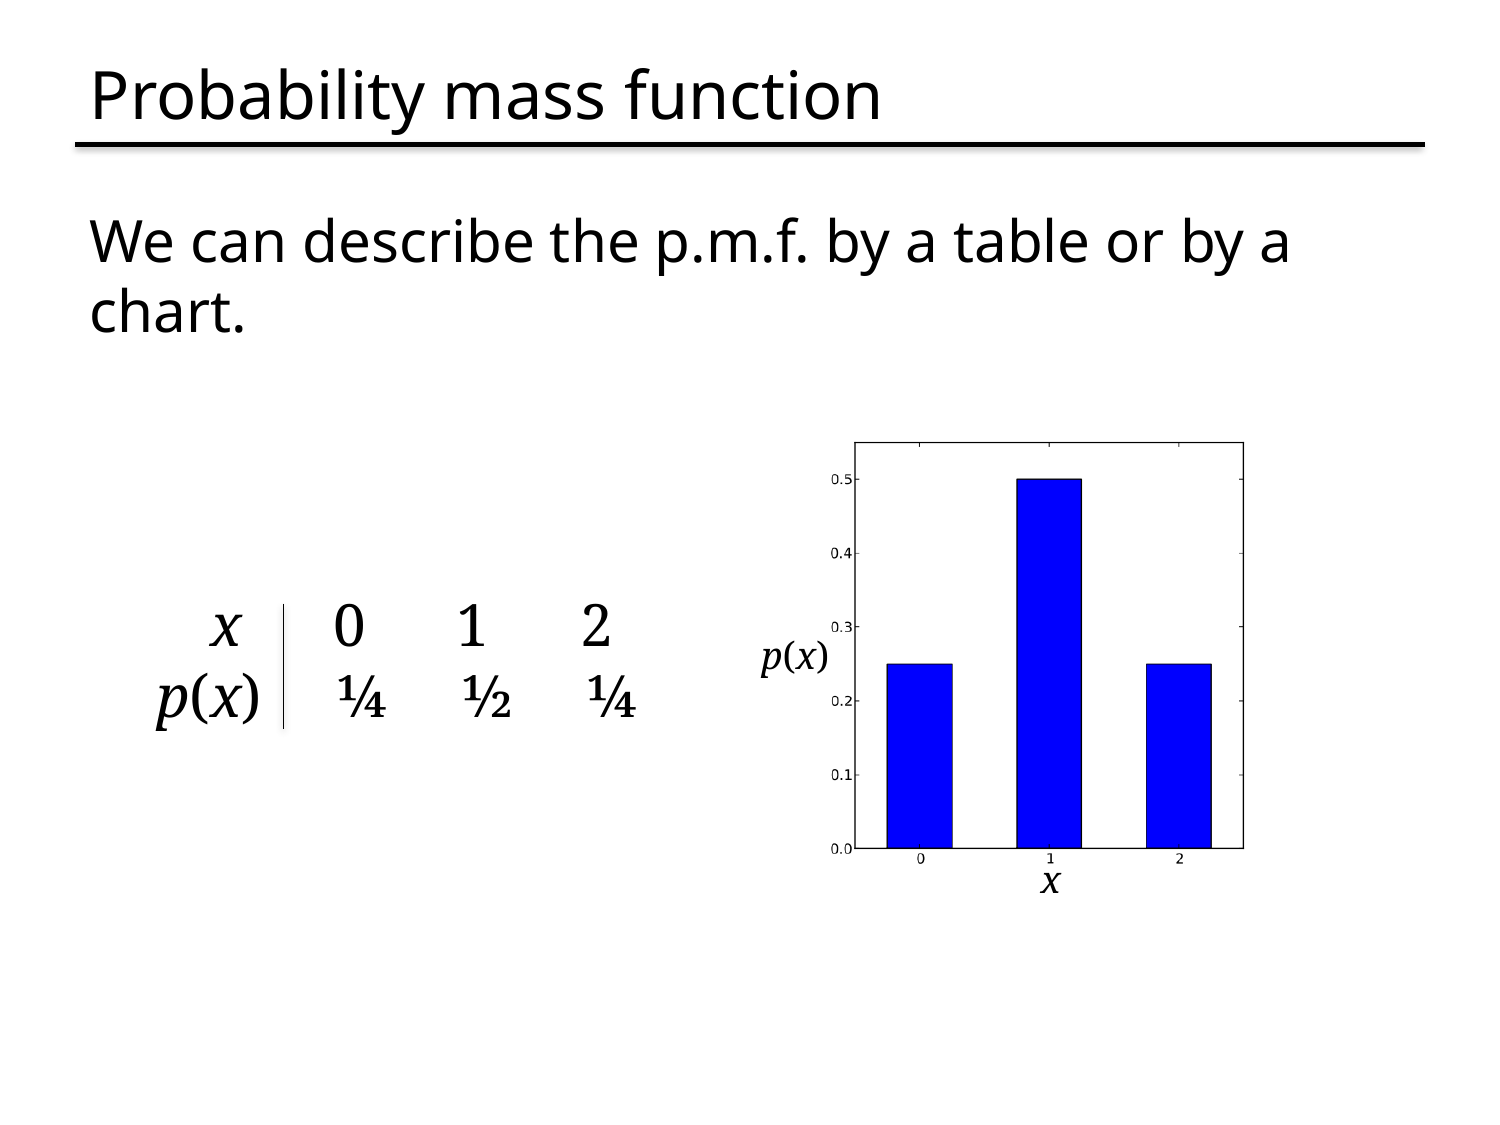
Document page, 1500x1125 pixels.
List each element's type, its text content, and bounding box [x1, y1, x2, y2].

text_box p(x) ¼ ½ ¼ [141, 652, 661, 737]
text_box p(x) [746, 624, 787, 685]
text_box We can describe the p.m.f. by a table or by a chart. [74, 196, 1425, 352]
picture [792, 390, 1292, 898]
title Probability mass function [75, 45, 1425, 145]
text_box x 0 1 2 [195, 580, 715, 666]
